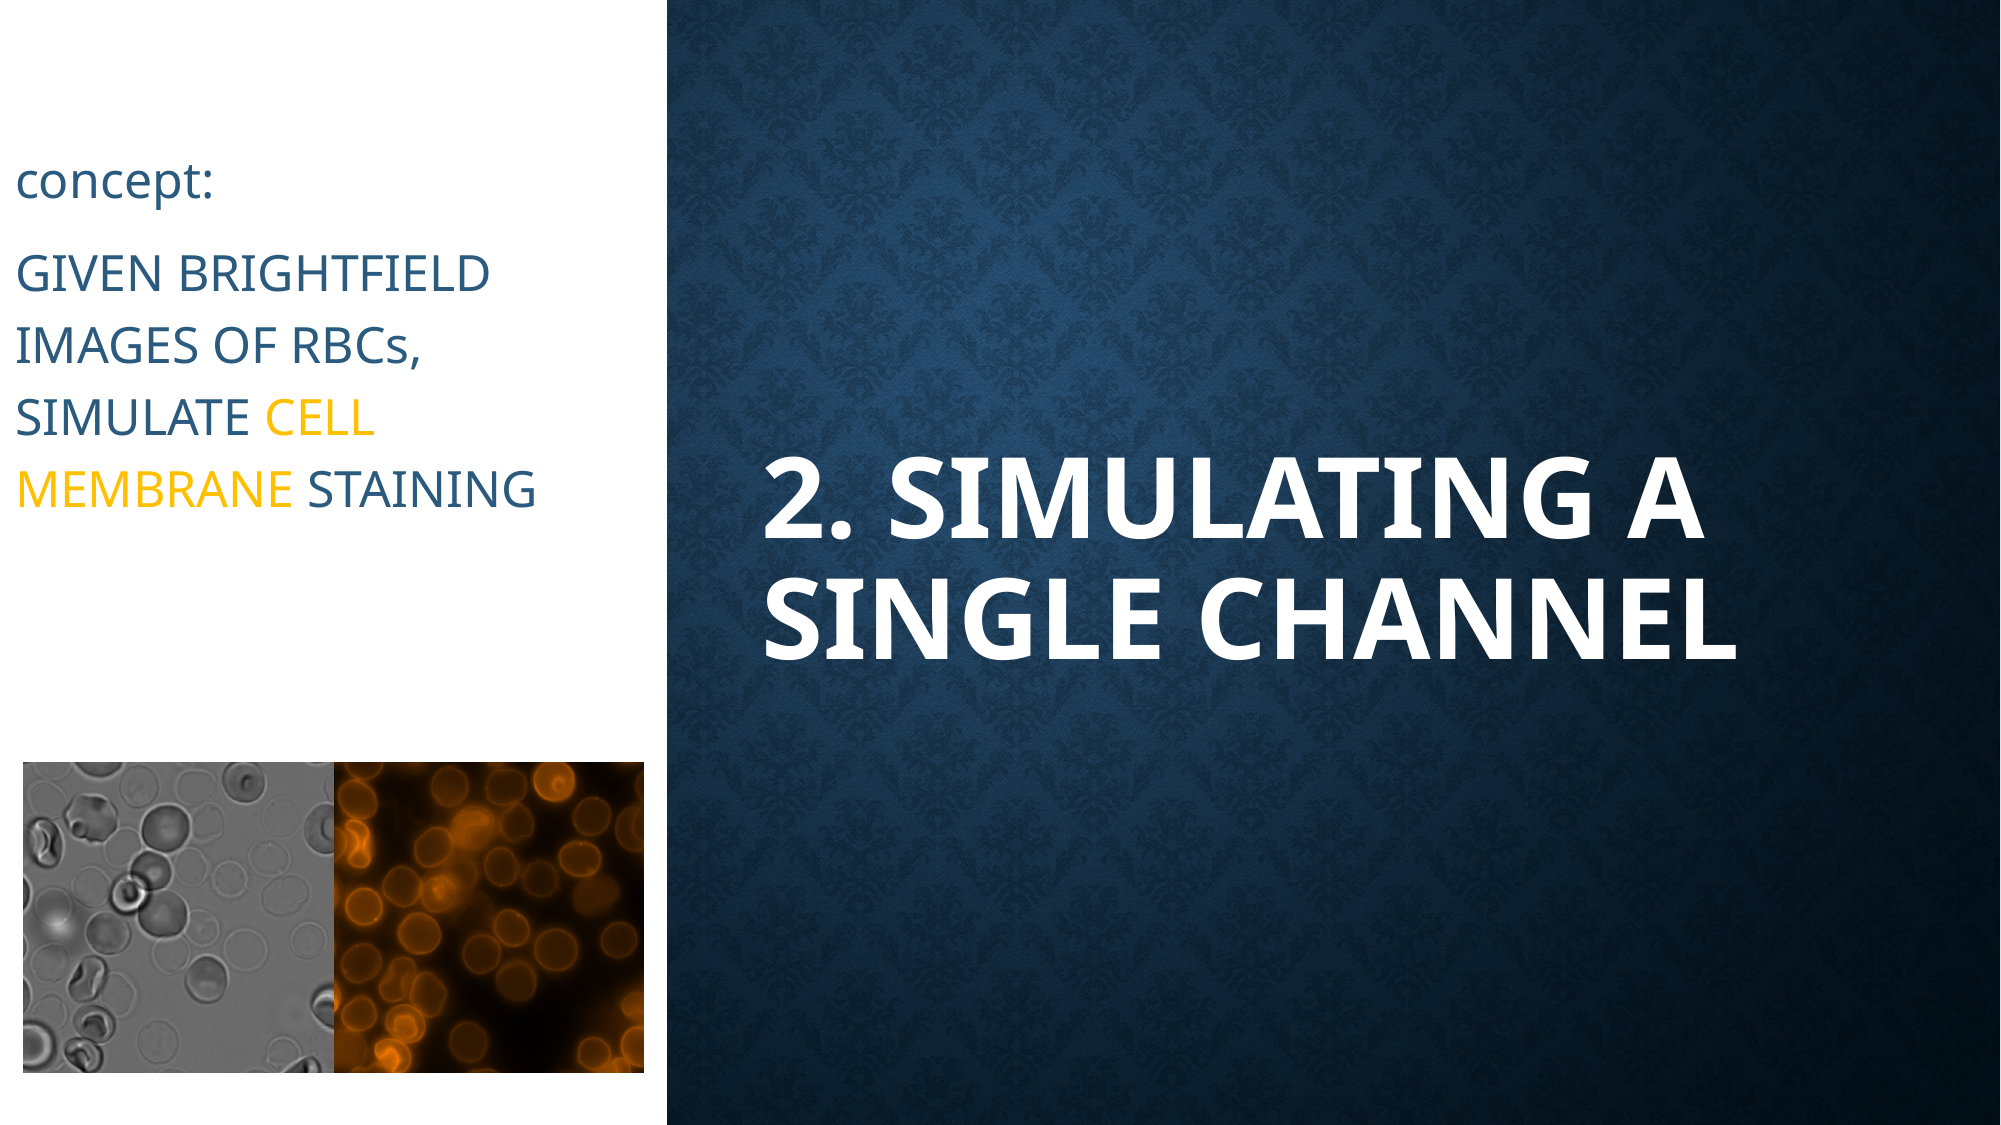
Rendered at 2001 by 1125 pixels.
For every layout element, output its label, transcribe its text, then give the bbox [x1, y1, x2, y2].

picture [23, 762, 644, 1073]
text_box [0, 0, 669, 1125]
text_box [669, 0, 2000, 1125]
title 2. SIMULATING A SINGLE CHANNEL [746, 173, 1862, 952]
list concept: GIVEN BRIGHTFIELD IMAGES OF RBCs, SIMULATE CELL MEMBRANE STAINING [0, 0, 668, 740]
